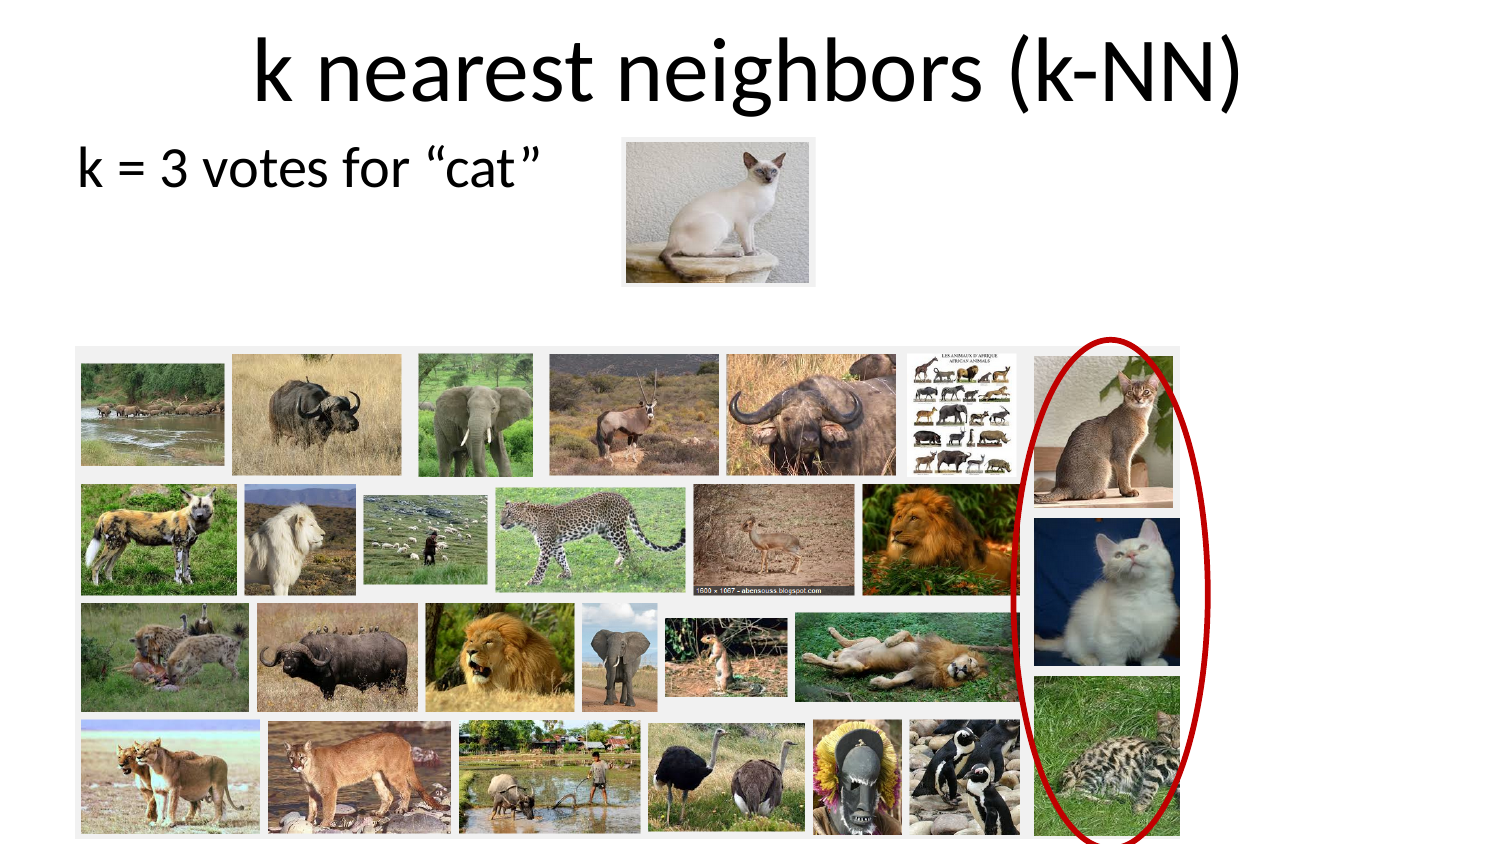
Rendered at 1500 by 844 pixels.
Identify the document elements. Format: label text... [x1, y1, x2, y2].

picture [620, 137, 816, 287]
text_box [1184, 427, 1208, 761]
picture [74, 346, 1181, 840]
text_box [1093, 339, 1129, 344]
list k = 3 votes for “cat” [63, 121, 1442, 754]
title k nearest neighbors (k-NN) [75, 7, 1425, 121]
